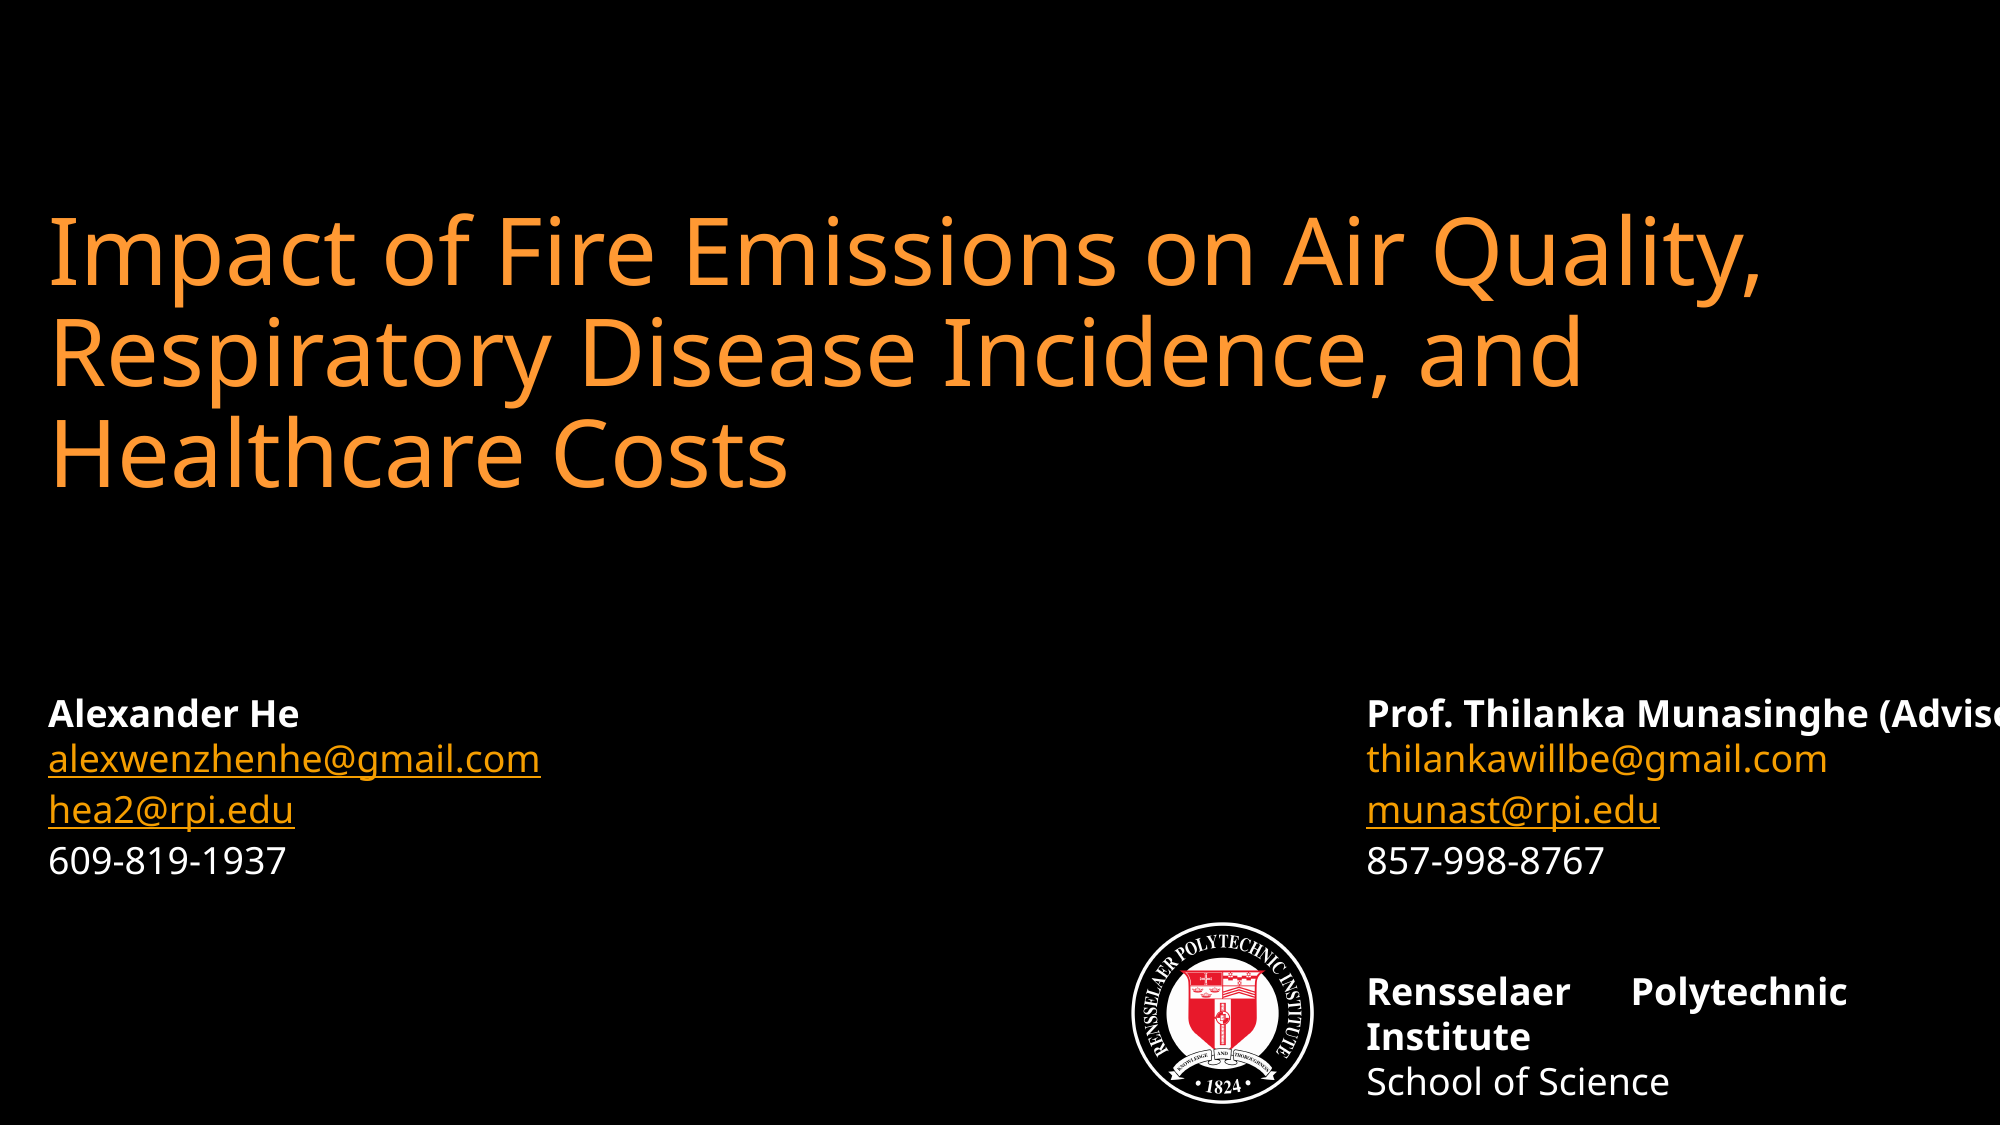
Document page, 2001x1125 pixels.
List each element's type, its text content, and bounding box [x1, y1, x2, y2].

title Impact of Fire Emissions on Air Quality, Respiratory Disease Incidence, and Healthcare Costs [33, 124, 1821, 516]
picture [1126, 917, 1319, 1109]
text_box Rensselaer Polytechnic Institute School of Science [1351, 960, 1864, 1110]
text_box Alexander He alexwenzhenhe@gmail.com hea2@rpi.edu 609-819-1937 [33, 682, 844, 890]
text_box Prof. Thilanka Munasinghe (Advisor) thilankawillbe@gmail.com munast@rpi.edu 857-998-8767 [1351, 682, 2000, 890]
